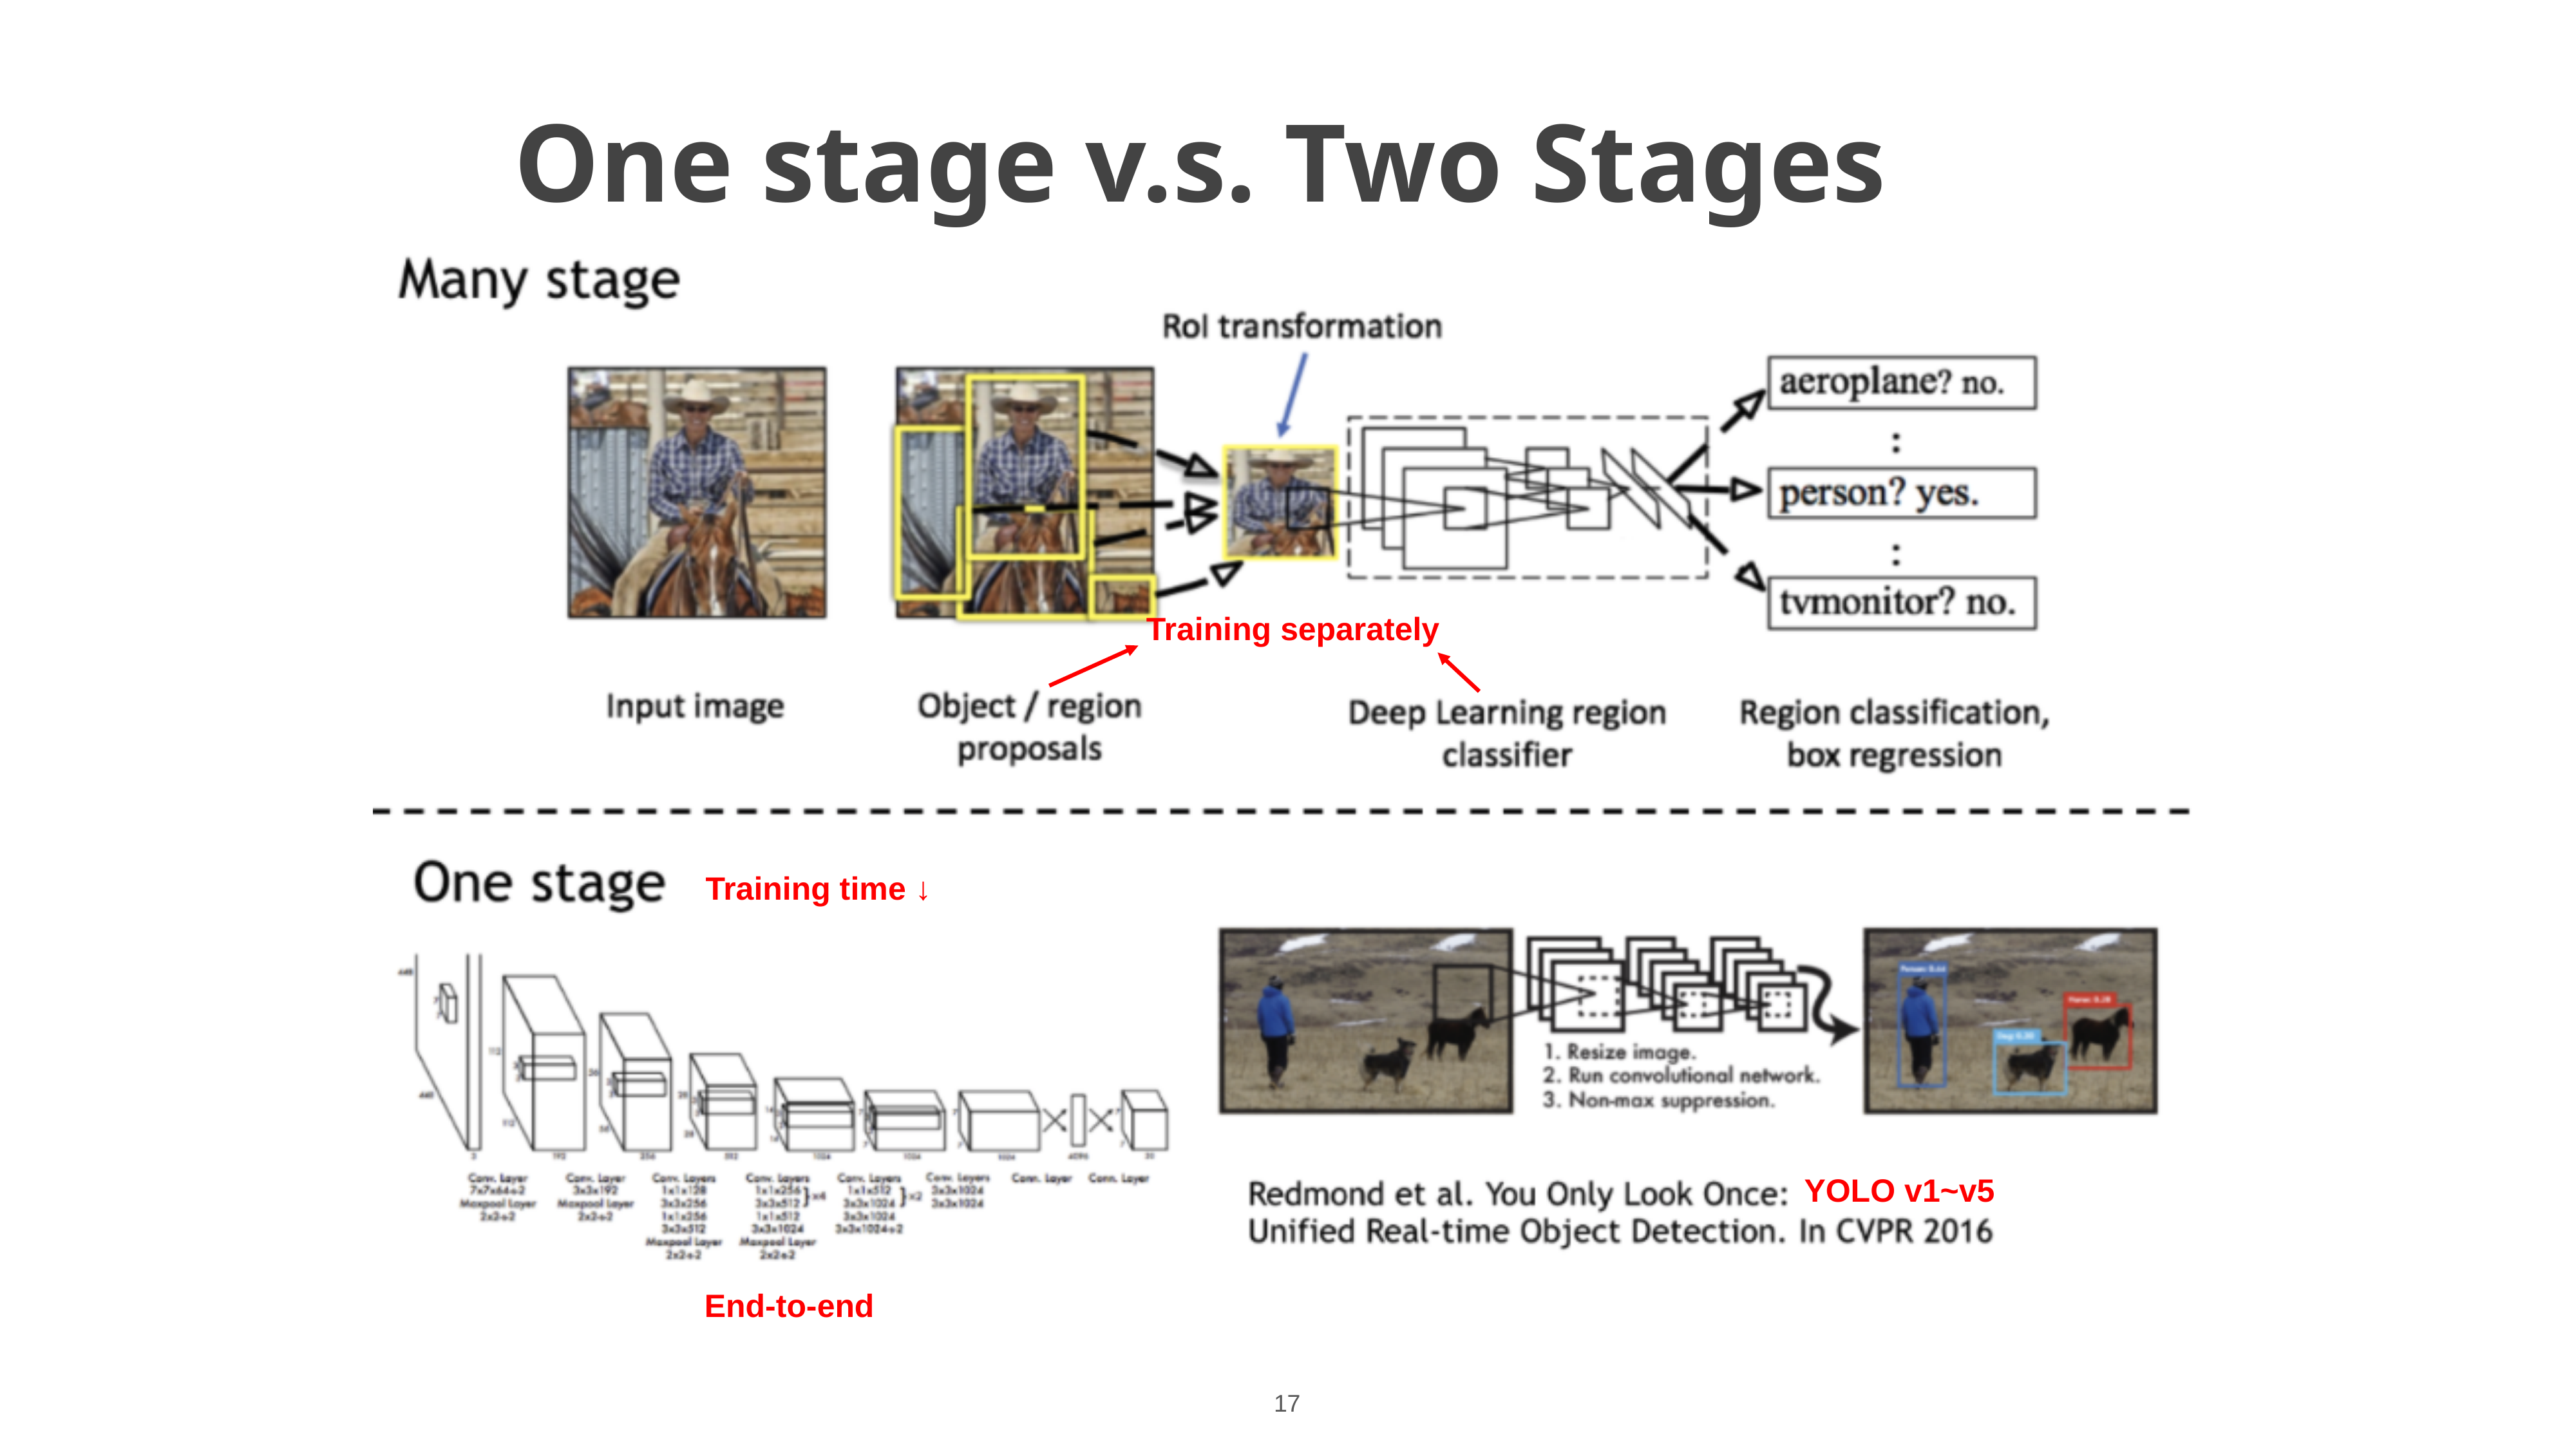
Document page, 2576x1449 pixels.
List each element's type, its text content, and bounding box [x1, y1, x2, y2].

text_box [1049, 645, 1139, 686]
text_box End-to-end [695, 1286, 884, 1329]
text_box One stage v.s. Two Stages [509, 89, 2173, 229]
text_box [1437, 652, 1480, 692]
slide_number 17 [1267, 1381, 1307, 1423]
picture [373, 235, 2202, 1281]
